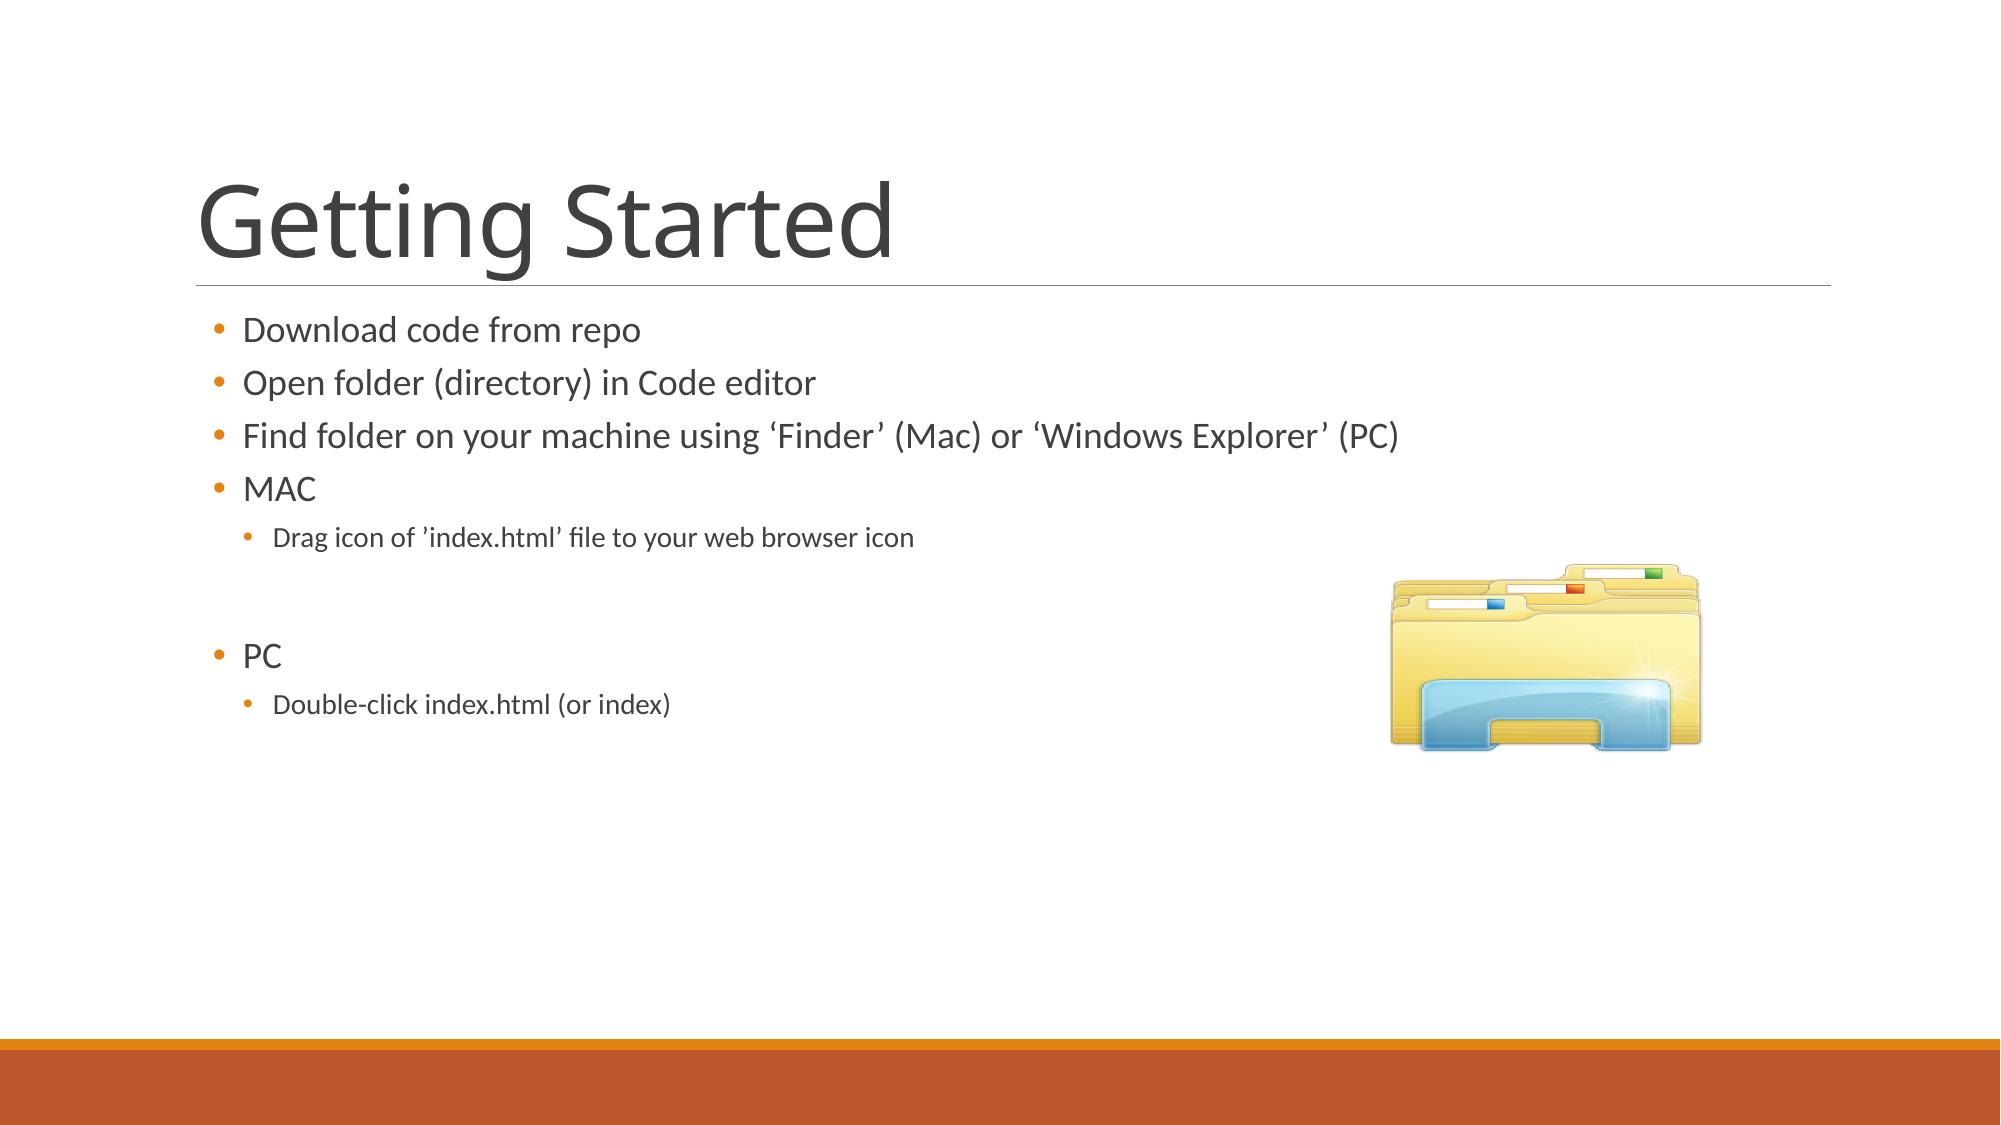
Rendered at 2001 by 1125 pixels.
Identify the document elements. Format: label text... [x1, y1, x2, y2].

title Getting Started [180, 47, 1830, 285]
picture [1389, 564, 1704, 753]
list Download code from repo Open folder (directory) in Code editor Find folder on your machine using ‘Finder’ (Mac) or ‘Windows Explorer’ (PC) MAC Drag icon of ’index.html’ file to your web browser icon PC Double-click index.html (or index) [180, 302, 1830, 963]
